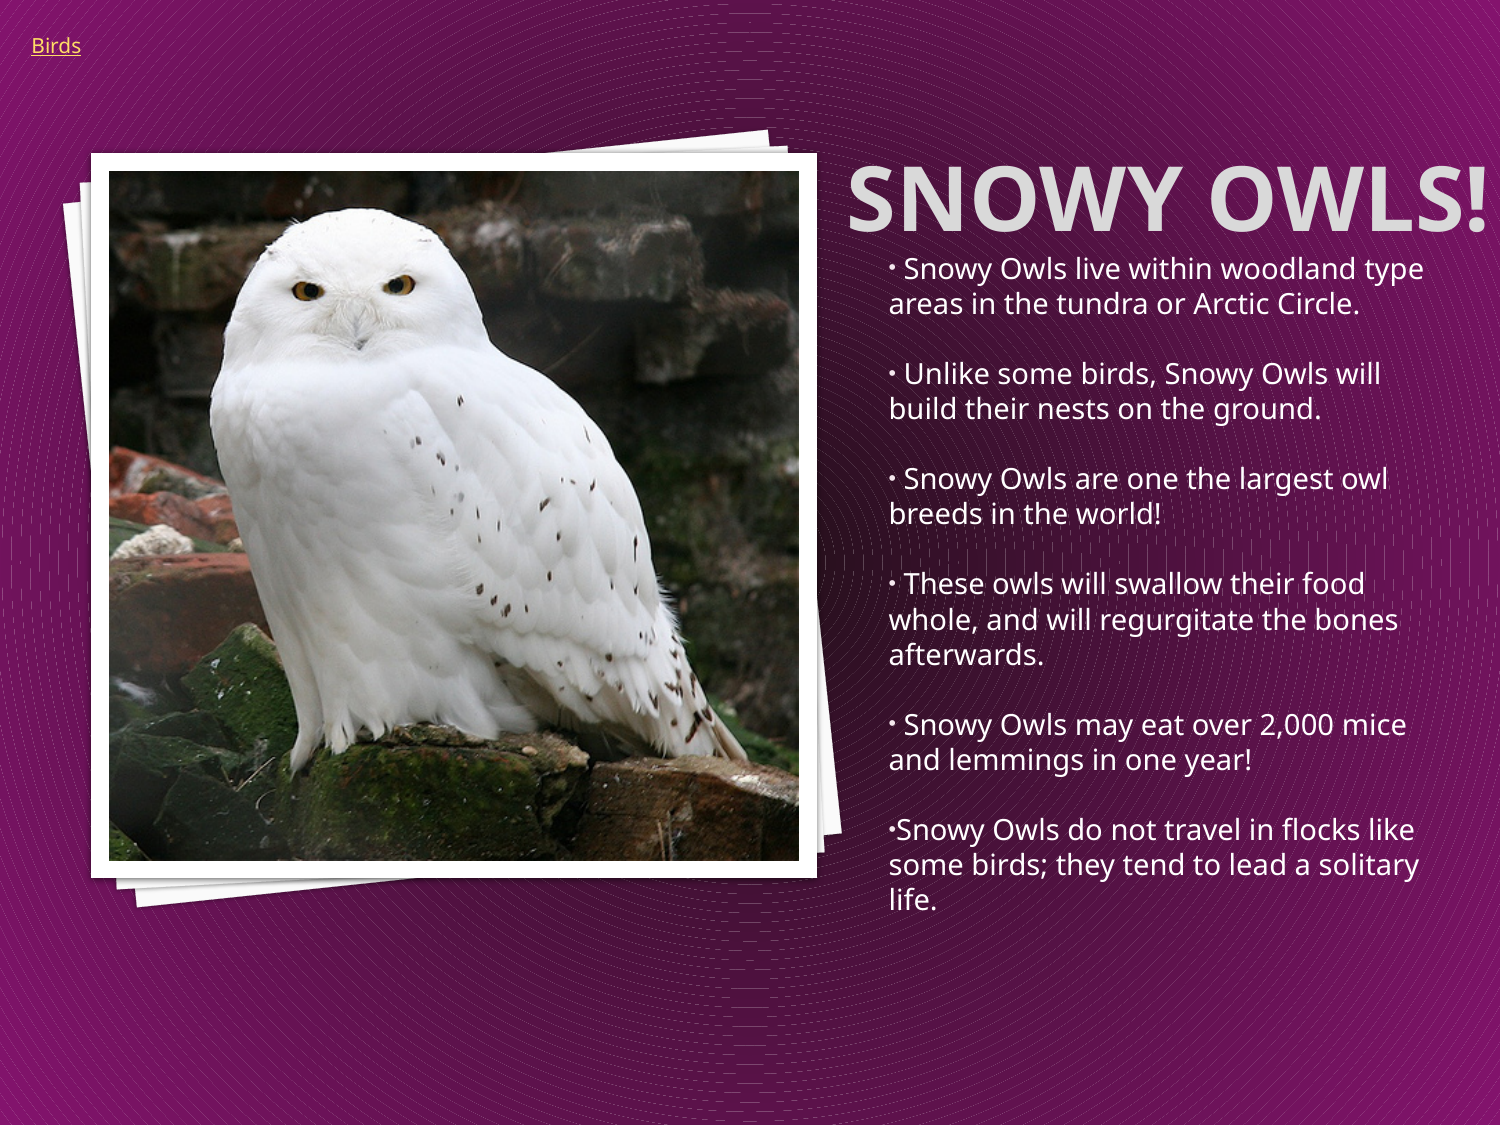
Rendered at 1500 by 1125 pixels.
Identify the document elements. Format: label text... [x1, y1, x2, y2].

text_box Birds [12, 24, 100, 68]
picture [108, 170, 800, 862]
list Snowy Owls live within woodland type areas in the tundra or Arctic Circle. Unlike some birds, Snowy Owls will build their nests on the ground. Snowy Owls are one the largest owl breeds in the world! These owls will swallow their food whole, and will regurgitate the bones afterwards. Snowy Owls may eat over 2,000 mice and lemmings in one year! Snowy Owls do not travel in flocks like some birds; they tend to lead a solitary life. [875, 249, 1438, 950]
title Snowy Owls! [837, 75, 1500, 250]
